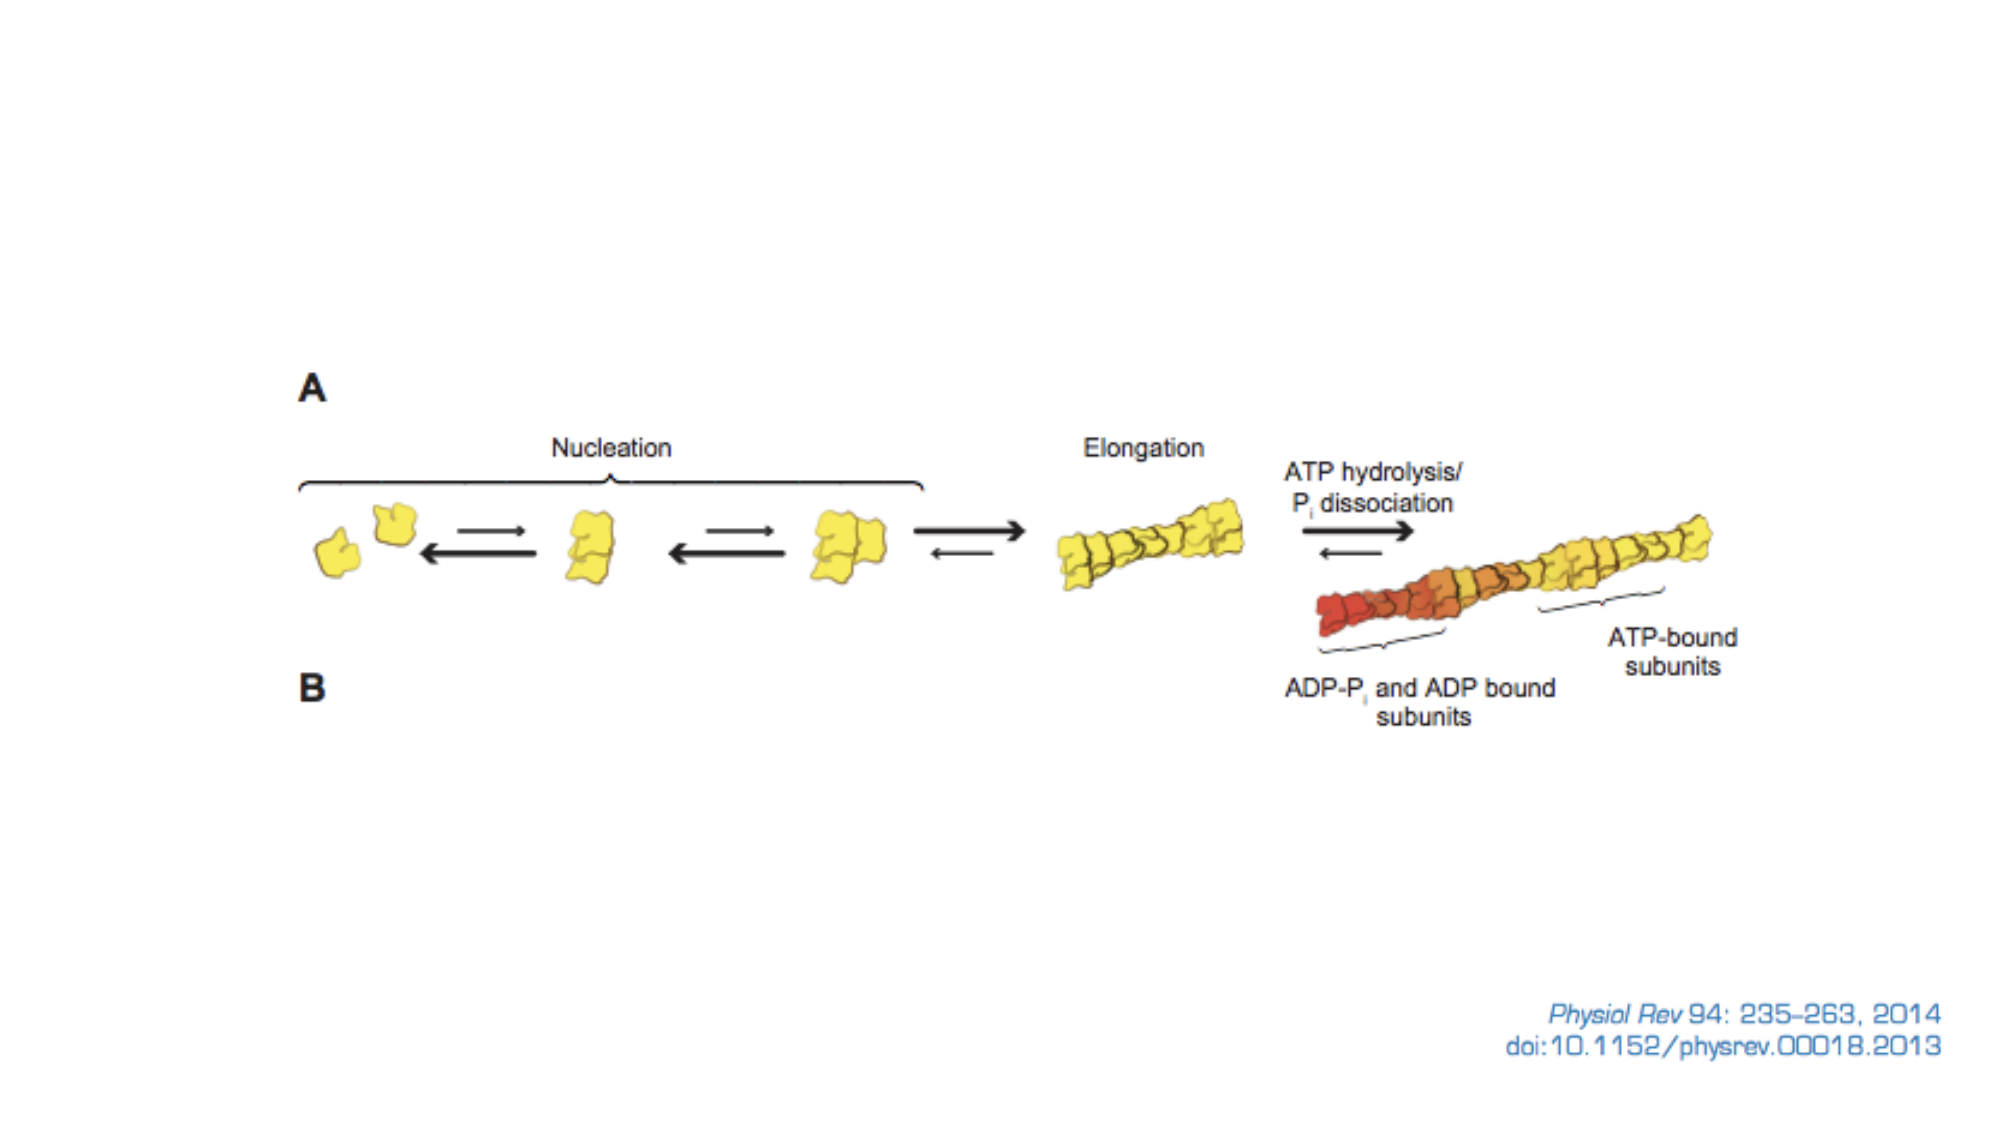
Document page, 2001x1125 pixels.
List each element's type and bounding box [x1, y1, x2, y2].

picture [268, 347, 1767, 736]
picture [1482, 994, 1962, 1068]
